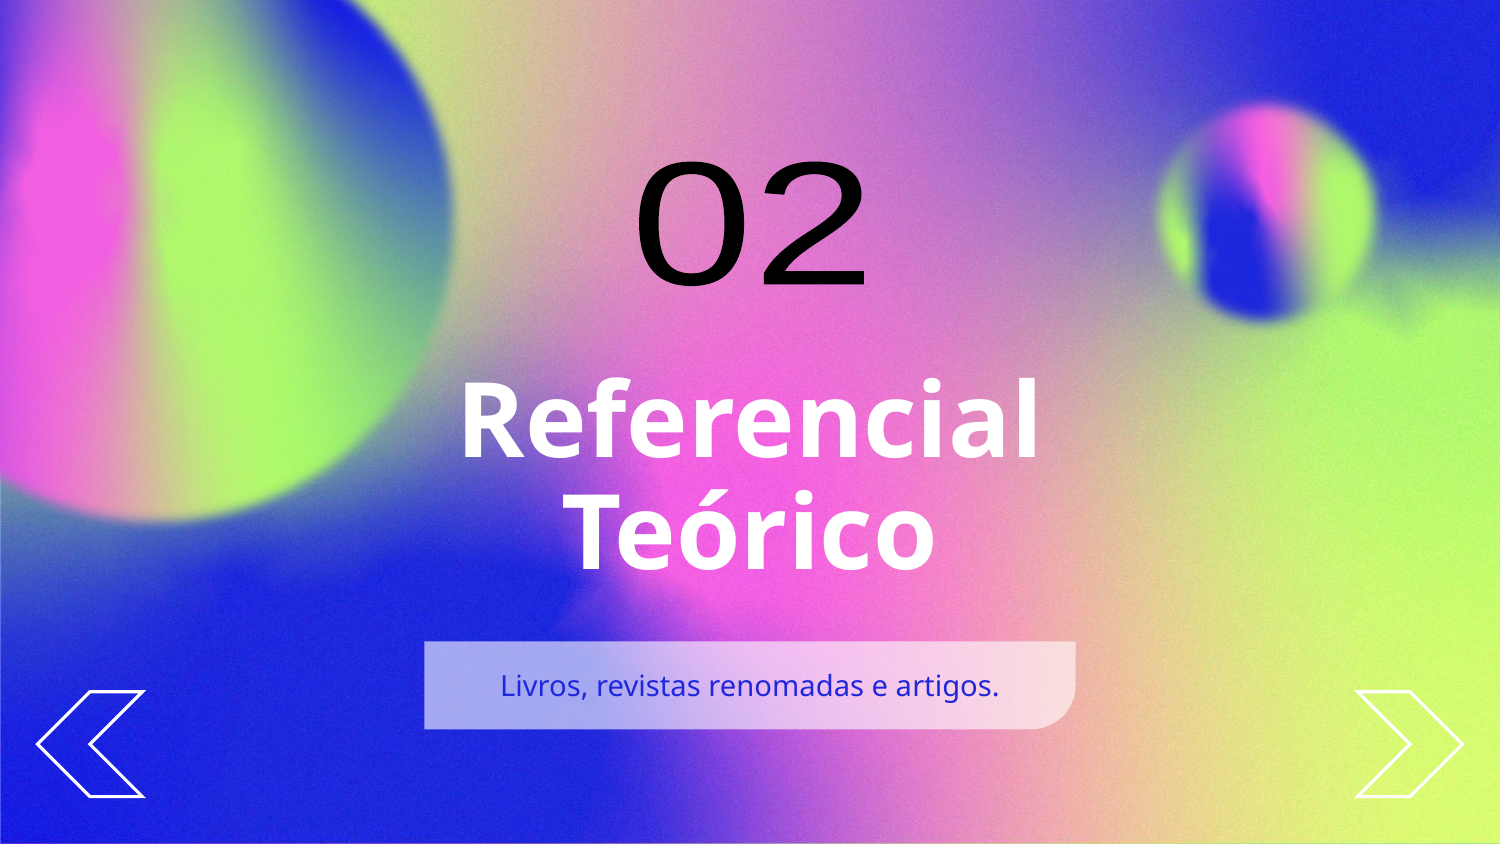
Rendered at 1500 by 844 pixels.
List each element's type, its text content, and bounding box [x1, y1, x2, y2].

title Referencial Teórico [350, 352, 1150, 599]
subtitle Livros, revistas renomadas e artigos. [312, 660, 1188, 714]
text_box [37, 691, 143, 797]
text_box [1357, 691, 1463, 797]
picture [0, 0, 1500, 844]
text_box [424, 714, 1065, 730]
text_box [424, 641, 1076, 660]
